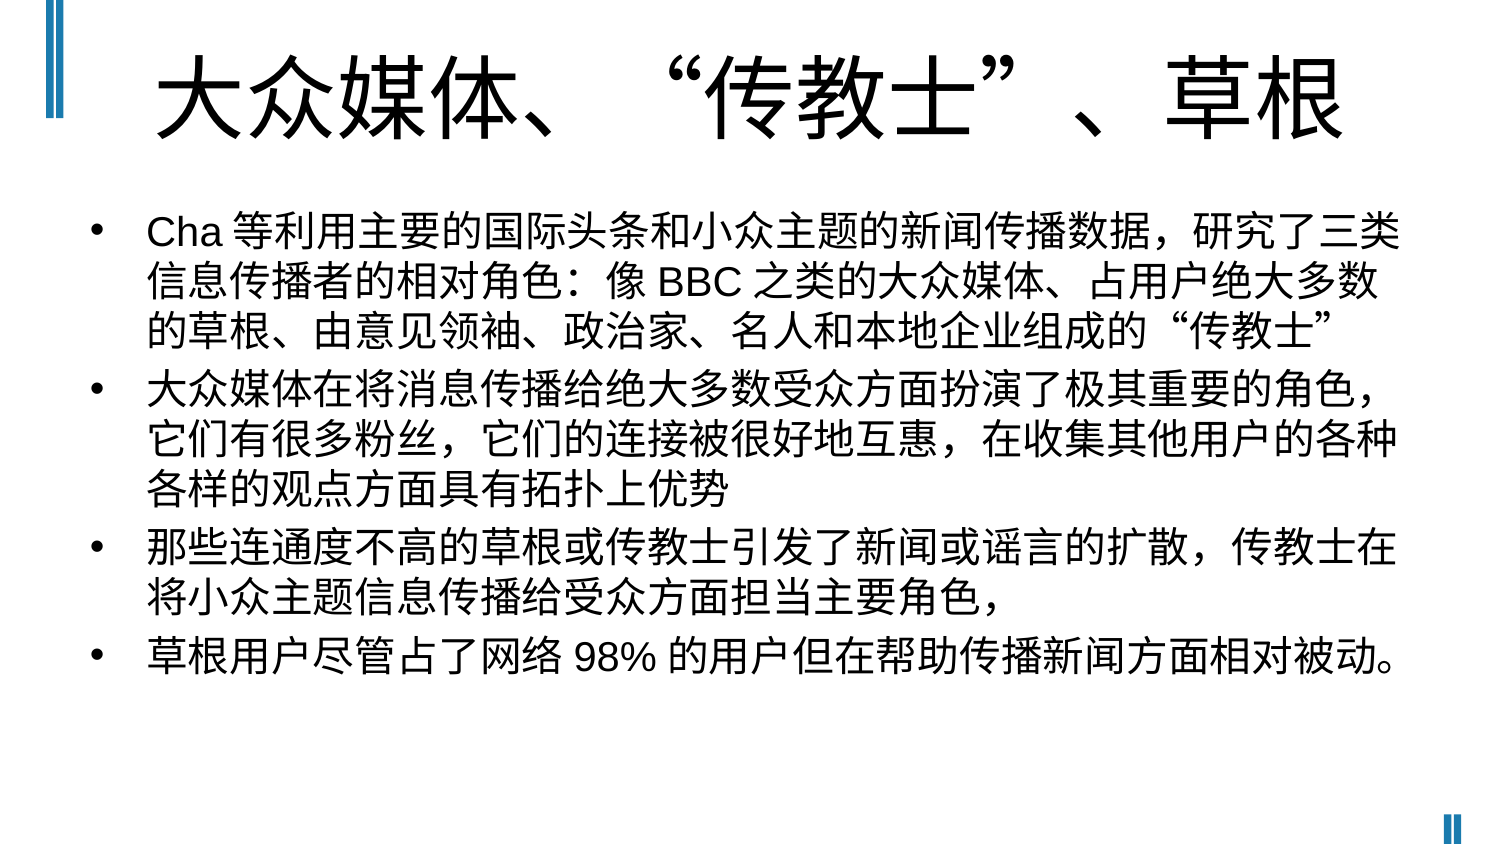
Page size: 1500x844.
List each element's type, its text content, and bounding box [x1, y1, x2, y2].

title 大众媒体、“传教士”、草根 [75, 33, 1425, 175]
list Cha等利用主要的国际头条和小众主题的新闻传播数据，研究了三类信息传播者的相对角色：像BBC之类的大众媒体、占用户绝大多数的草根、由意见领袖、政治家、名人和本地企业组成的“传教士” 大众媒体在将消息传播给绝大多数受众方面扮演了极其重要的角色，它们有很多粉丝，它们的连接被很好地互惠，在收集其他用户的各种各样的观点方面具有拓扑上优势 那些连通度不高的草根或传教士引发了新闻或谣言的扩散，传教士在将小众主题信息传播给受众方面担当主要角色， 草根用户尽管占了网络98%的用户但在帮助传播新闻方面相对被动。 [75, 196, 1425, 754]
